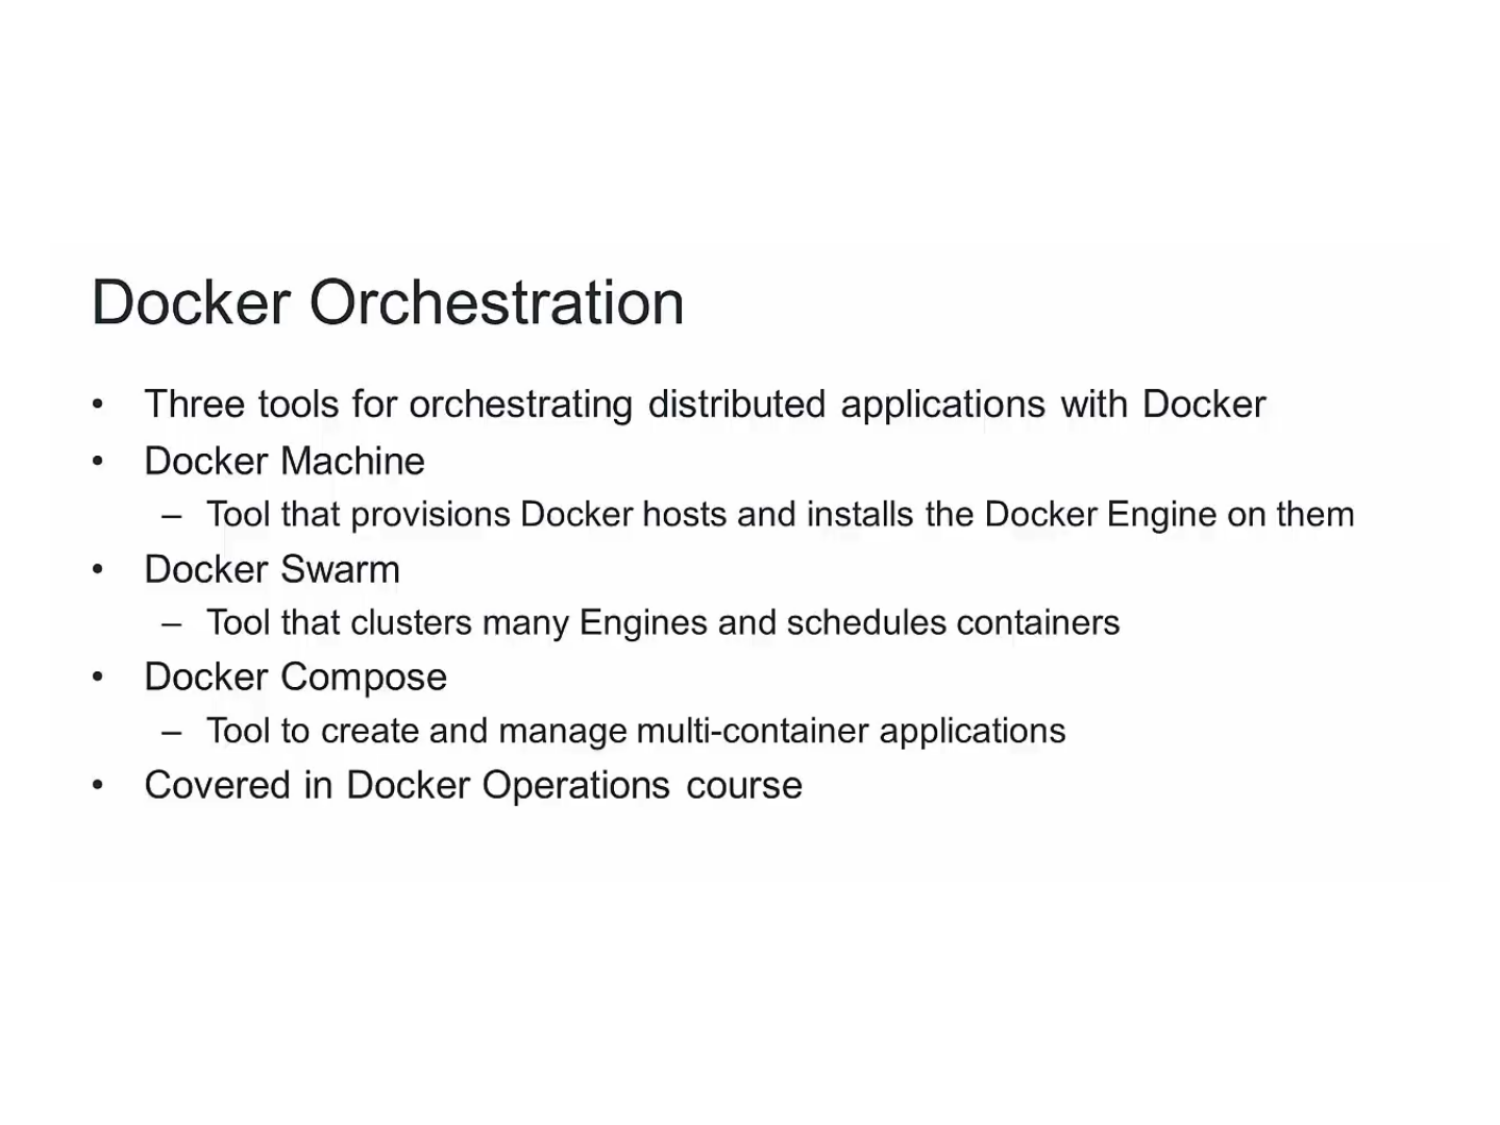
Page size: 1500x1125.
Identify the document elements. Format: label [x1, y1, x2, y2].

picture [50, 242, 1450, 883]
